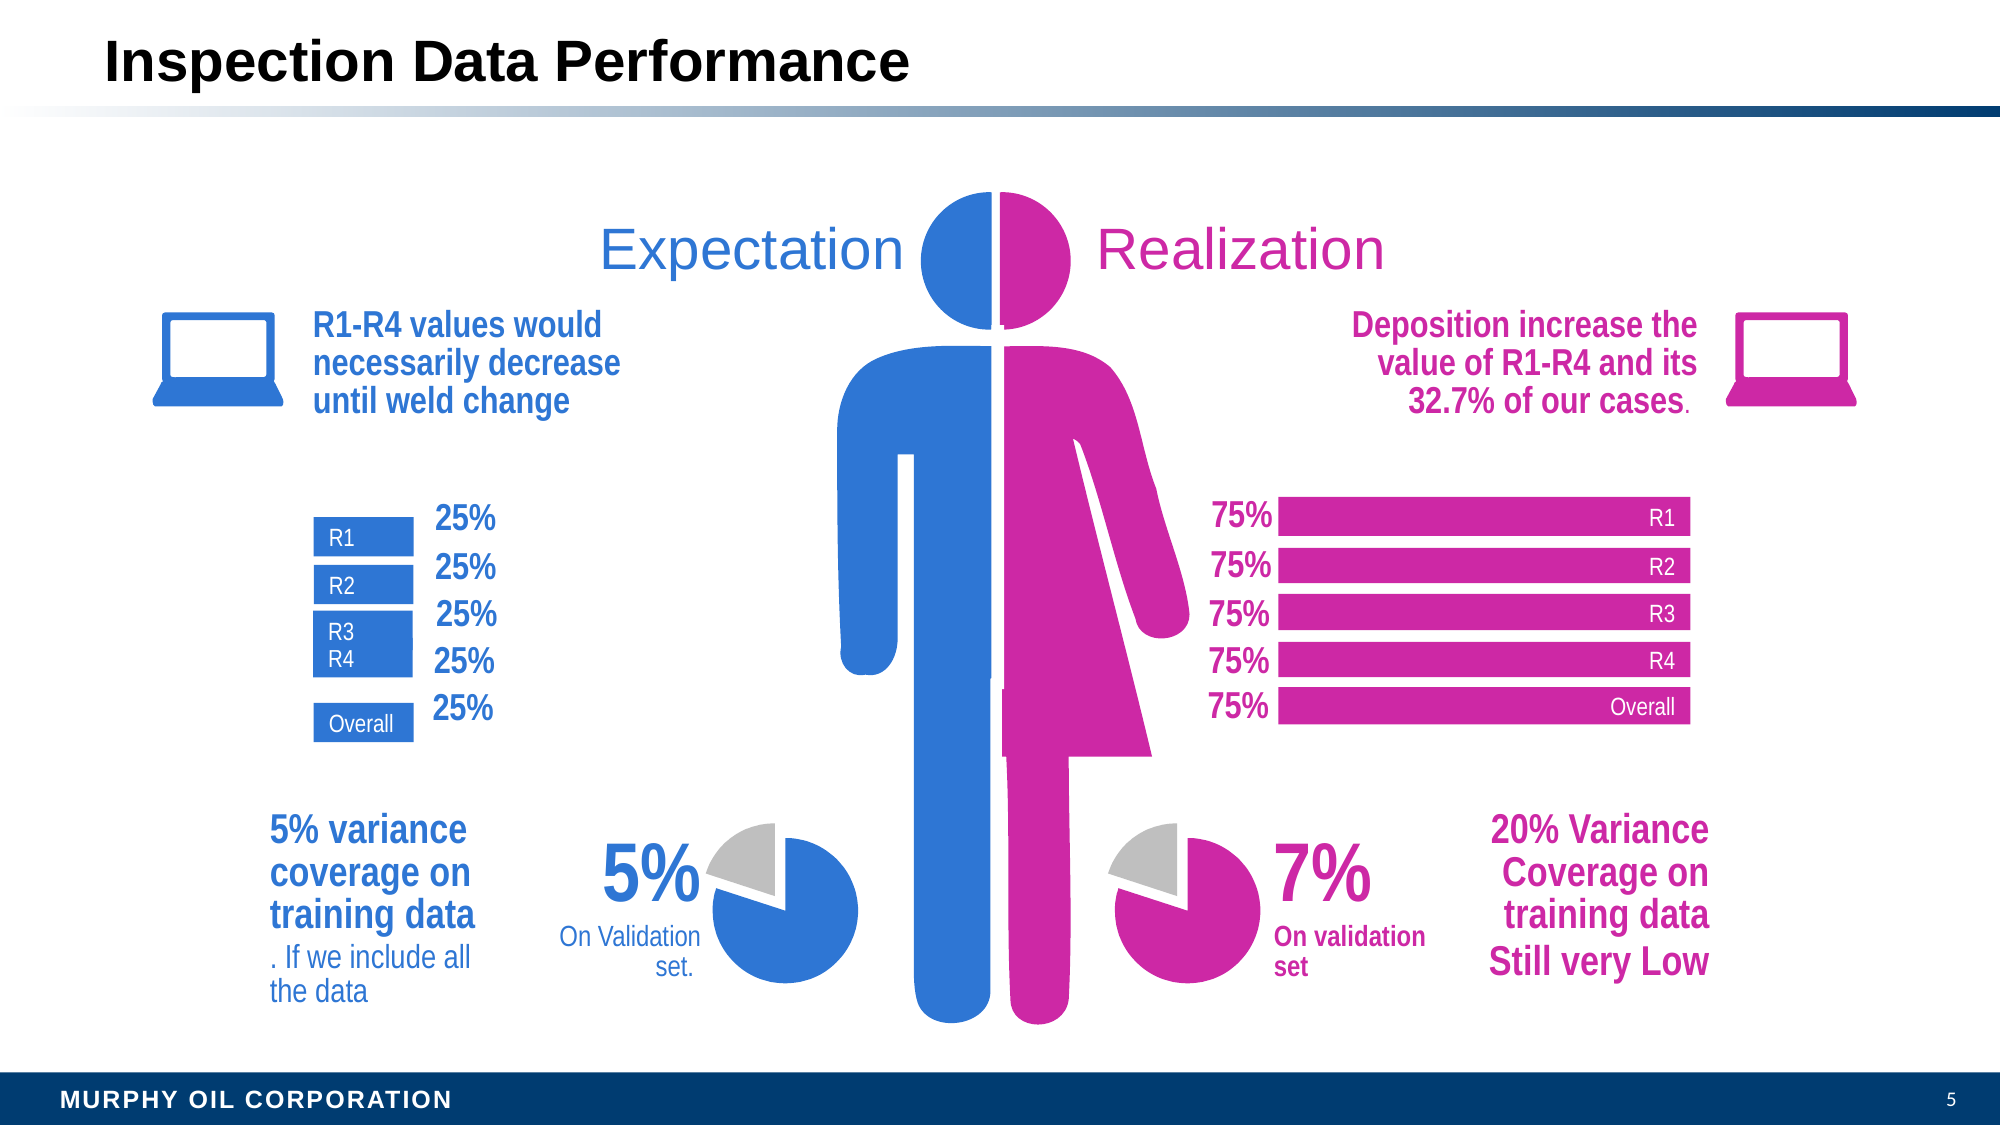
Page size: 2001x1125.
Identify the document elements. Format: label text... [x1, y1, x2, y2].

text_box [1005, 191, 1857, 1034]
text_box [152, 191, 1005, 1036]
title Inspection Data Performance [89, 0, 1900, 117]
